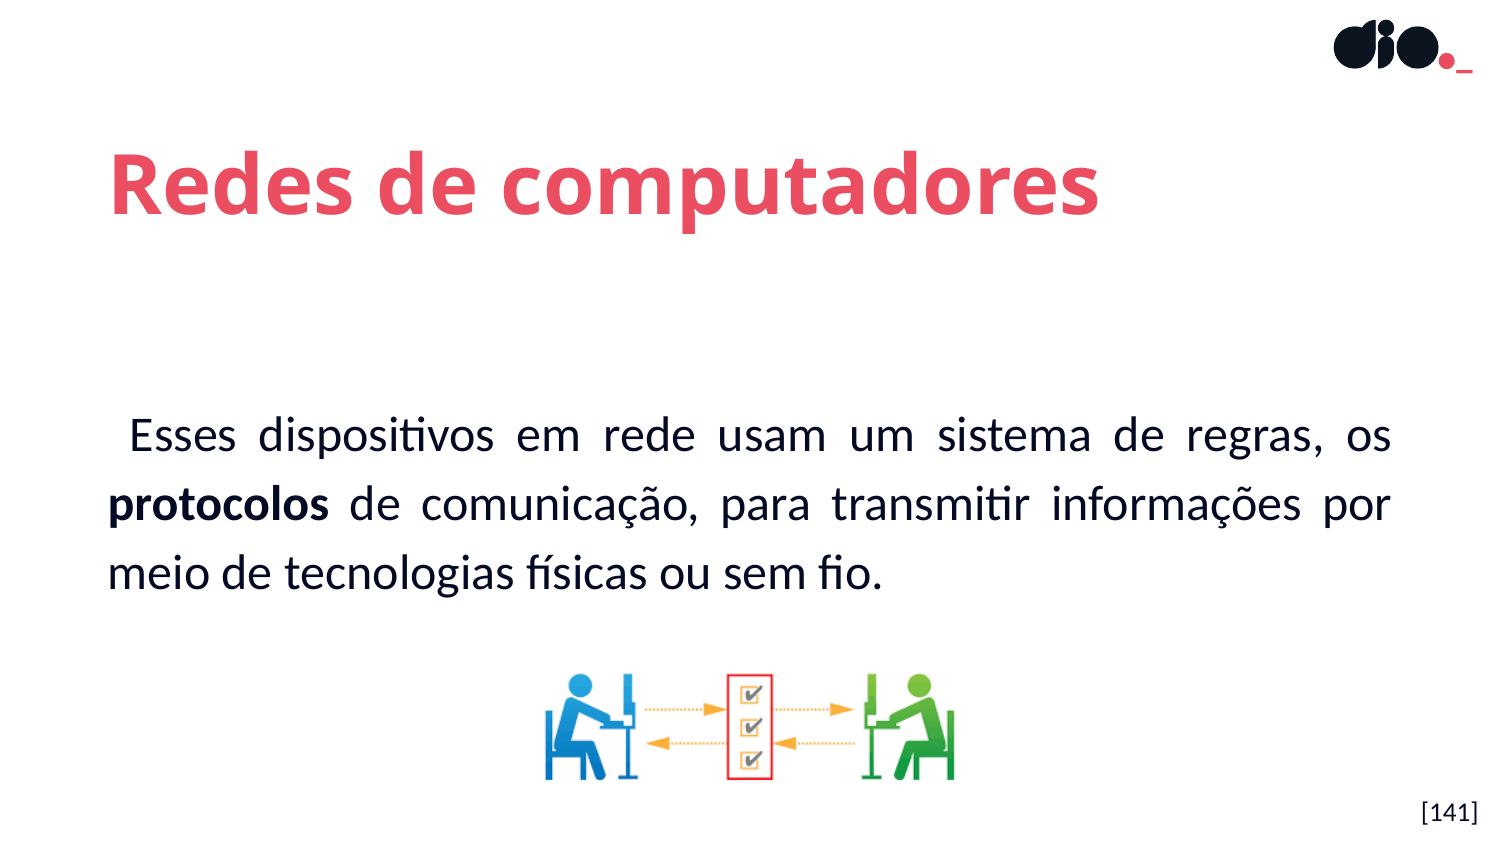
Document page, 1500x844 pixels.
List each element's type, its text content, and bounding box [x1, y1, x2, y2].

slide_number [141] [1403, 779, 1494, 844]
picture [505, 647, 994, 810]
text_box Redes de computadores [92, 104, 1408, 243]
picture [1333, 19, 1473, 74]
text_box Esses dispositivos em rede usam um sistema de regras, os protocolos de comunicação, para transmitir informações por meio de tecnologias físicas ou sem fio. [92, 243, 1408, 749]
